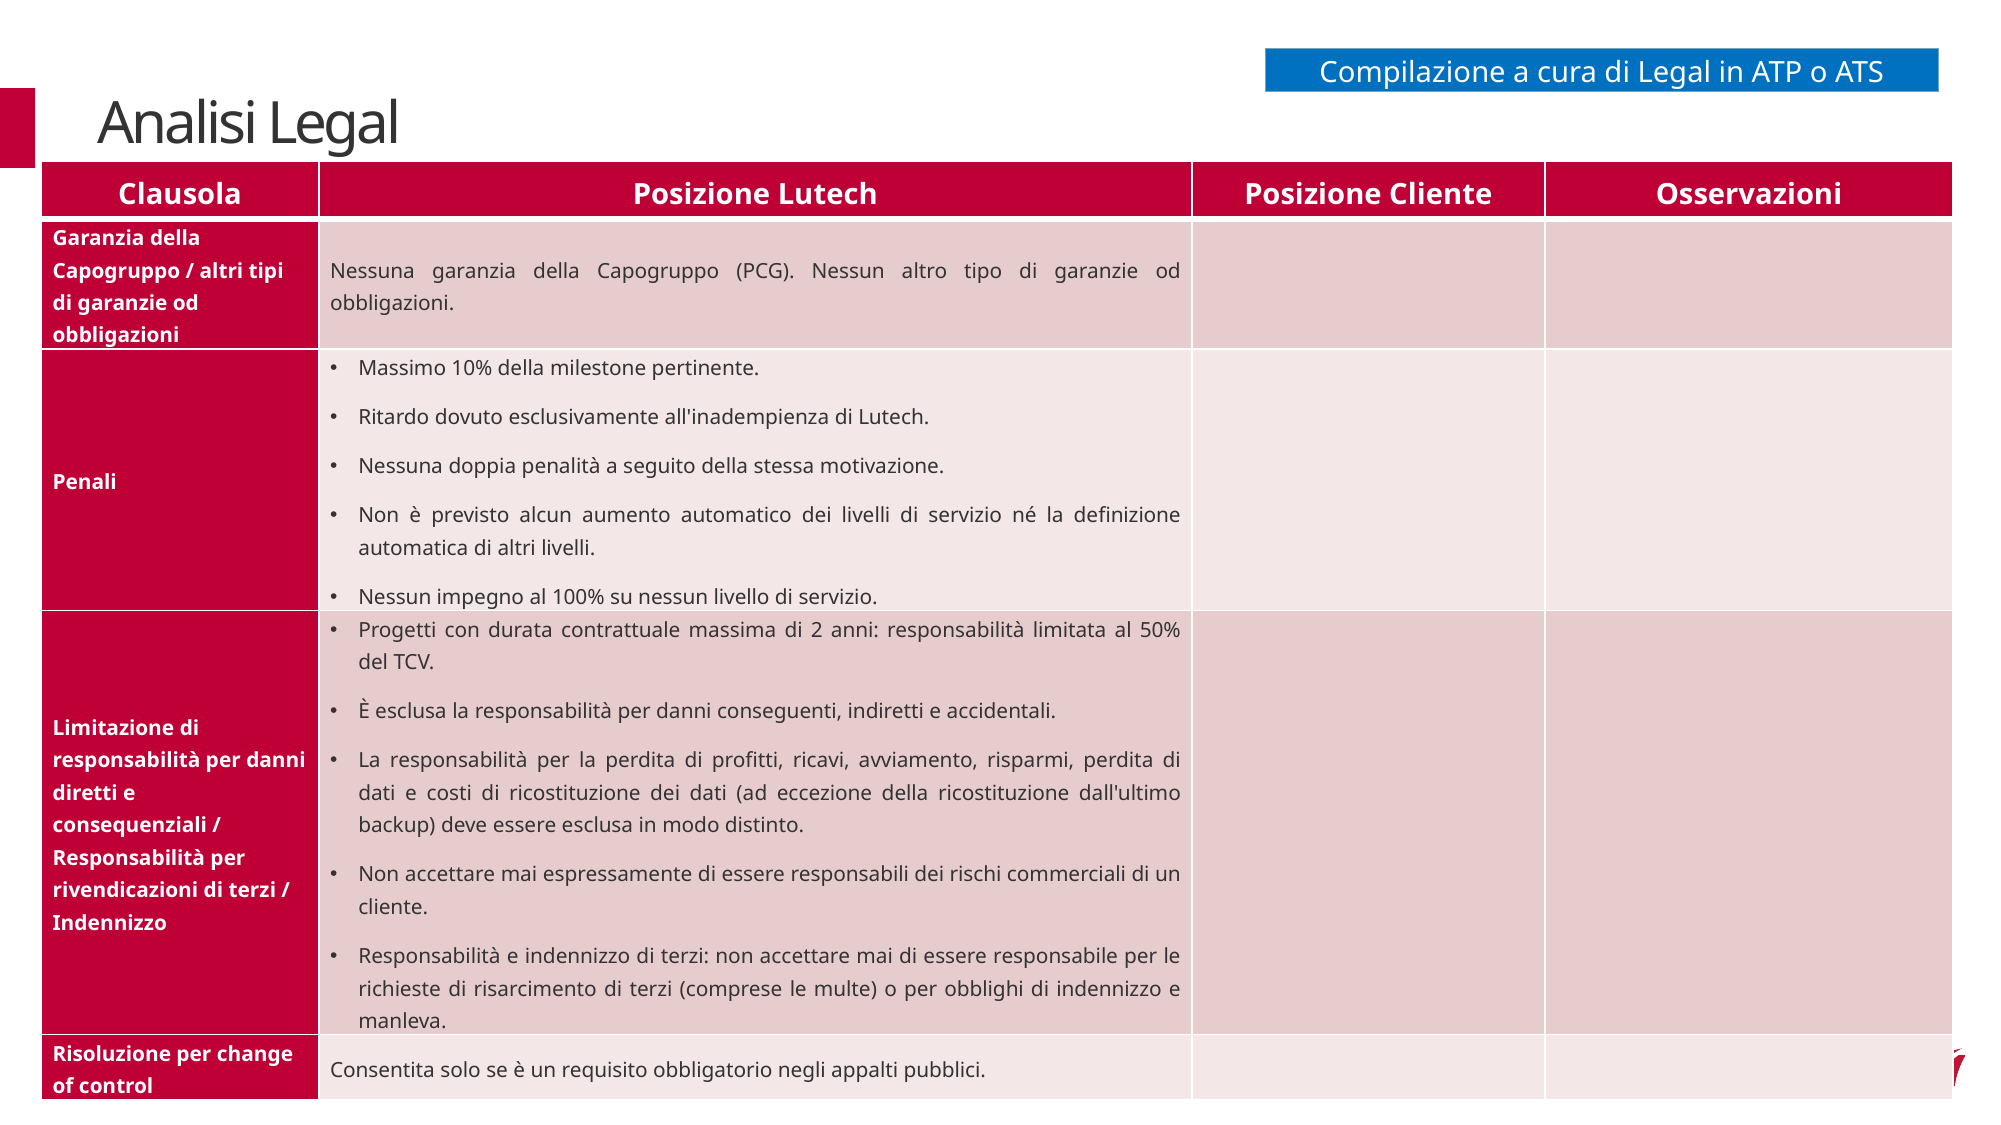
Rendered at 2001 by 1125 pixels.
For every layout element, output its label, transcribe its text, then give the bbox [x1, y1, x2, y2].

table_cell [1193, 222, 1544, 348]
table_cell Garanzia della Capogruppo / altri tipi di garanzie od obbligazioni [42, 222, 318, 348]
text_box Compilazione a cura di Legal in ATP o ATS [1265, 48, 1939, 92]
table_cell Penali [42, 350, 318, 610]
title Analisi Legal [97, 85, 1916, 160]
table_cell Limitazione di responsabilità per danni diretti e consequenziali / Responsabilità per rivendicazioni di terzi / Indennizzo [42, 611, 318, 1034]
table_cell Nessuna garanzia della Capogruppo (PCG). Nessun altro tipo di garanzie od obbligazioni. [320, 222, 1191, 348]
table_cell Progetti con durata contrattuale massima di 2 anni: responsabilità limitata al 50% del TCV. È esclusa la responsabilità per danni conseguenti, indiretti e accidentali. La responsabilità per la perdita di profitti, ricavi, avviamento, risparmi, perdita di dati e costi di ricostituzione dei dati (ad eccezione della ricostituzione dall'ultimo backup) deve essere esclusa in modo distinto. Non accettare mai espressamente di essere responsabili dei rischi commerciali di un cliente. Responsabilità e indennizzo di terzi: non accettare mai di essere responsabile per le richieste di risarcimento di terzi (comprese le multe) o per obblighi di indennizzo e manleva. [320, 611, 1191, 1034]
table_header Osservazioni [1546, 162, 1952, 216]
table_cell Risoluzione per change of control [42, 1035, 318, 1099]
table_cell [1546, 1035, 1952, 1099]
table_cell [1193, 350, 1544, 610]
table_header Posizione Cliente [1193, 162, 1544, 216]
table_cell [1546, 350, 1952, 610]
table_cell Massimo 10% della milestone pertinente. Ritardo dovuto esclusivamente all'inadempienza di Lutech. Nessuna doppia penalità a seguito della stessa motivazione. Non è previsto alcun aumento automatico dei livelli di servizio né la definizione automatica di altri livelli. Nessun impegno al 100% su nessun livello di servizio. [320, 350, 1191, 610]
table_cell [1193, 1035, 1544, 1099]
table_cell [1546, 222, 1952, 348]
table_header Posizione Lutech [320, 162, 1191, 216]
table_cell [1193, 611, 1544, 1034]
table_header Clausola [42, 162, 318, 216]
table_cell [1546, 611, 1952, 1034]
picture [1954, 1048, 1966, 1093]
table_cell Consentita solo se è un requisito obbligatorio negli appalti pubblici. [320, 1035, 1191, 1099]
